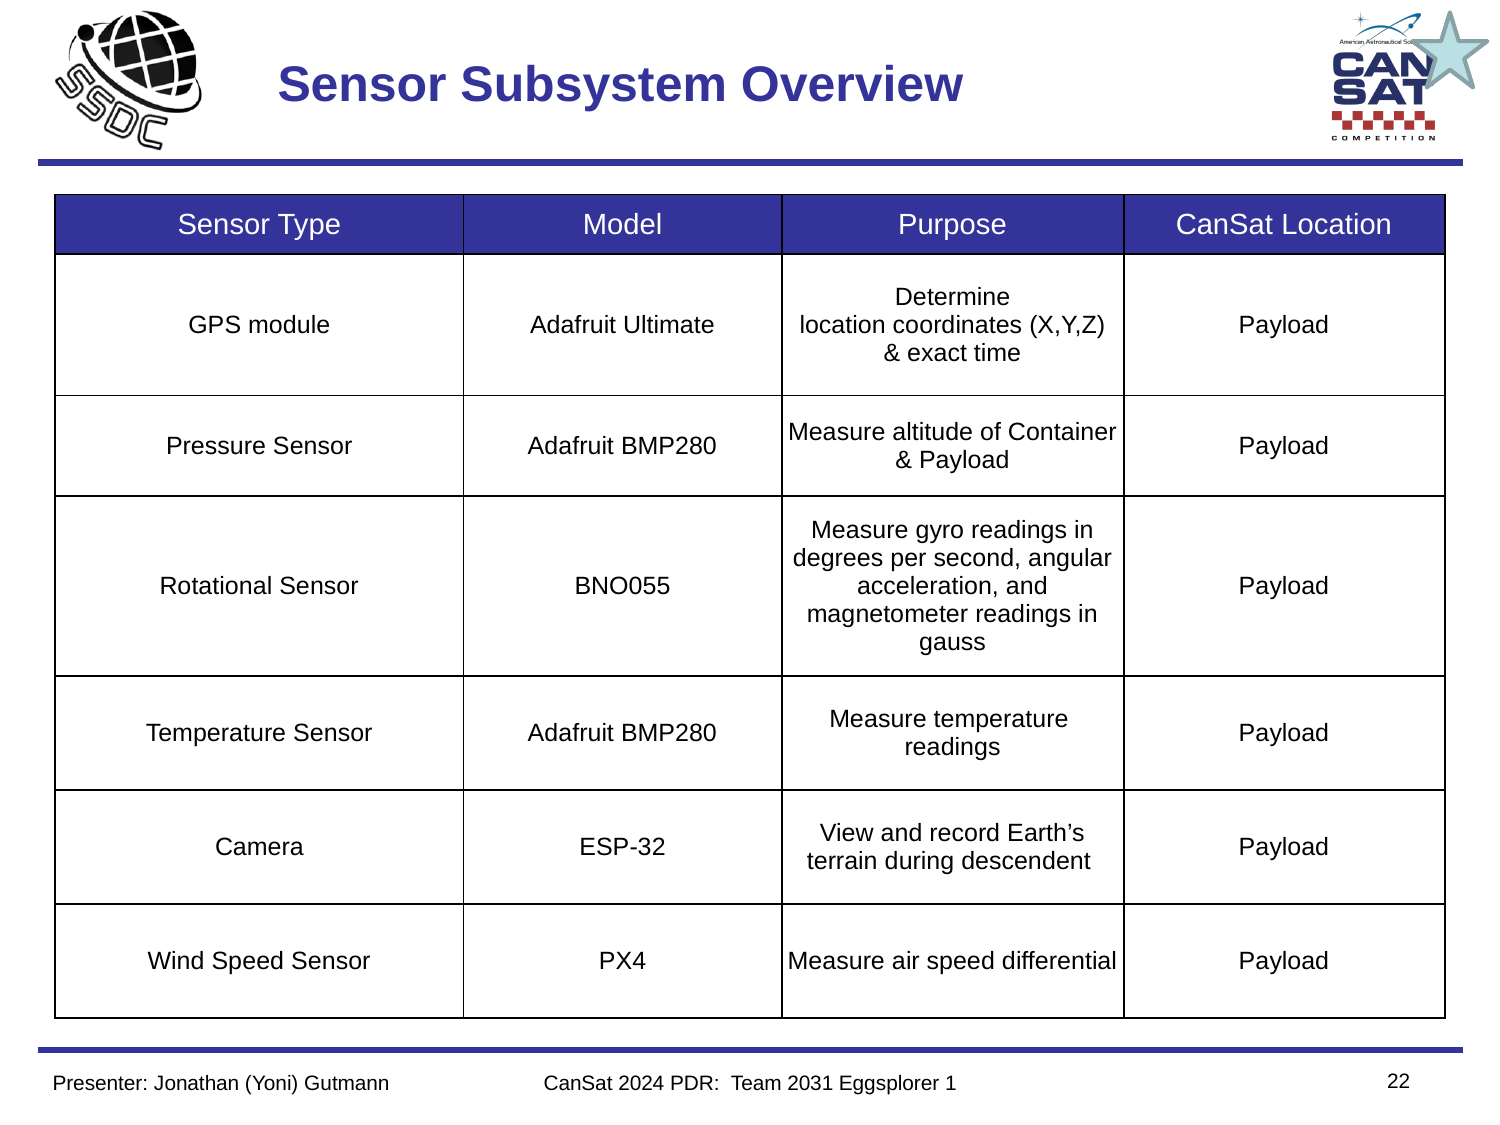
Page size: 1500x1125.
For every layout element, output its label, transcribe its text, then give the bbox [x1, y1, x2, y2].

title Sensor Subsystem Overview [266, 12, 1238, 150]
table_cell Measure air speed differential [783, 905, 1123, 1017]
table_cell Payload [1125, 791, 1444, 903]
table_cell Adafruit Ultimate [464, 255, 781, 395]
slide_number 22 [1312, 1059, 1425, 1100]
picture [1322, 12, 1447, 148]
table_cell Measure altitude of Container & Payload [783, 396, 1123, 495]
table_cell ​Payload [1125, 255, 1444, 395]
text_box Presenter: Jonathan (Yoni) Gutmann [37, 1062, 413, 1103]
table_header Sensor Type​ [56, 195, 463, 253]
table_header Purpose​ [783, 195, 1123, 253]
table_header CanSat Location​ [1125, 195, 1444, 253]
table_cell BNO055 [464, 497, 781, 675]
table_cell Measure gyro readings in degrees per second, angular acceleration, and magnetometer readings in gauss [783, 497, 1123, 675]
table_header Model​ [464, 195, 781, 253]
table_cell Wind Speed Sensor [56, 905, 463, 1017]
table_cell Payload [1125, 396, 1444, 495]
table_cell ​Payload [1125, 497, 1444, 675]
table_cell Payload [1125, 677, 1444, 789]
table_cell Pressure Sensor​ [56, 396, 463, 495]
table_cell Adafruit BMP280 [464, 396, 781, 495]
table_cell Rotational Sensor [56, 497, 463, 675]
table_cell Payload [1125, 905, 1444, 1017]
picture [10, 6, 263, 153]
table_cell Camera​ [56, 791, 463, 903]
table_cell Temperature Sensor [56, 677, 463, 789]
table_cell View and record Earth’s terrain during descendent [783, 791, 1123, 903]
text_box [1412, 12, 1488, 88]
footer CanSat 2024 PDR: Team 2031 Eggsplorer 1 [450, 1062, 1050, 1103]
table_cell Measure temperature readings [783, 677, 1123, 789]
table_cell Determine location coordinates (X,Y,Z) & exact time [783, 255, 1123, 395]
table_cell PX4 [464, 905, 781, 1017]
table_cell ESP-32 [464, 791, 781, 903]
table_cell GPS module​ [56, 255, 463, 395]
table_cell Adafruit BMP280 [464, 677, 781, 789]
